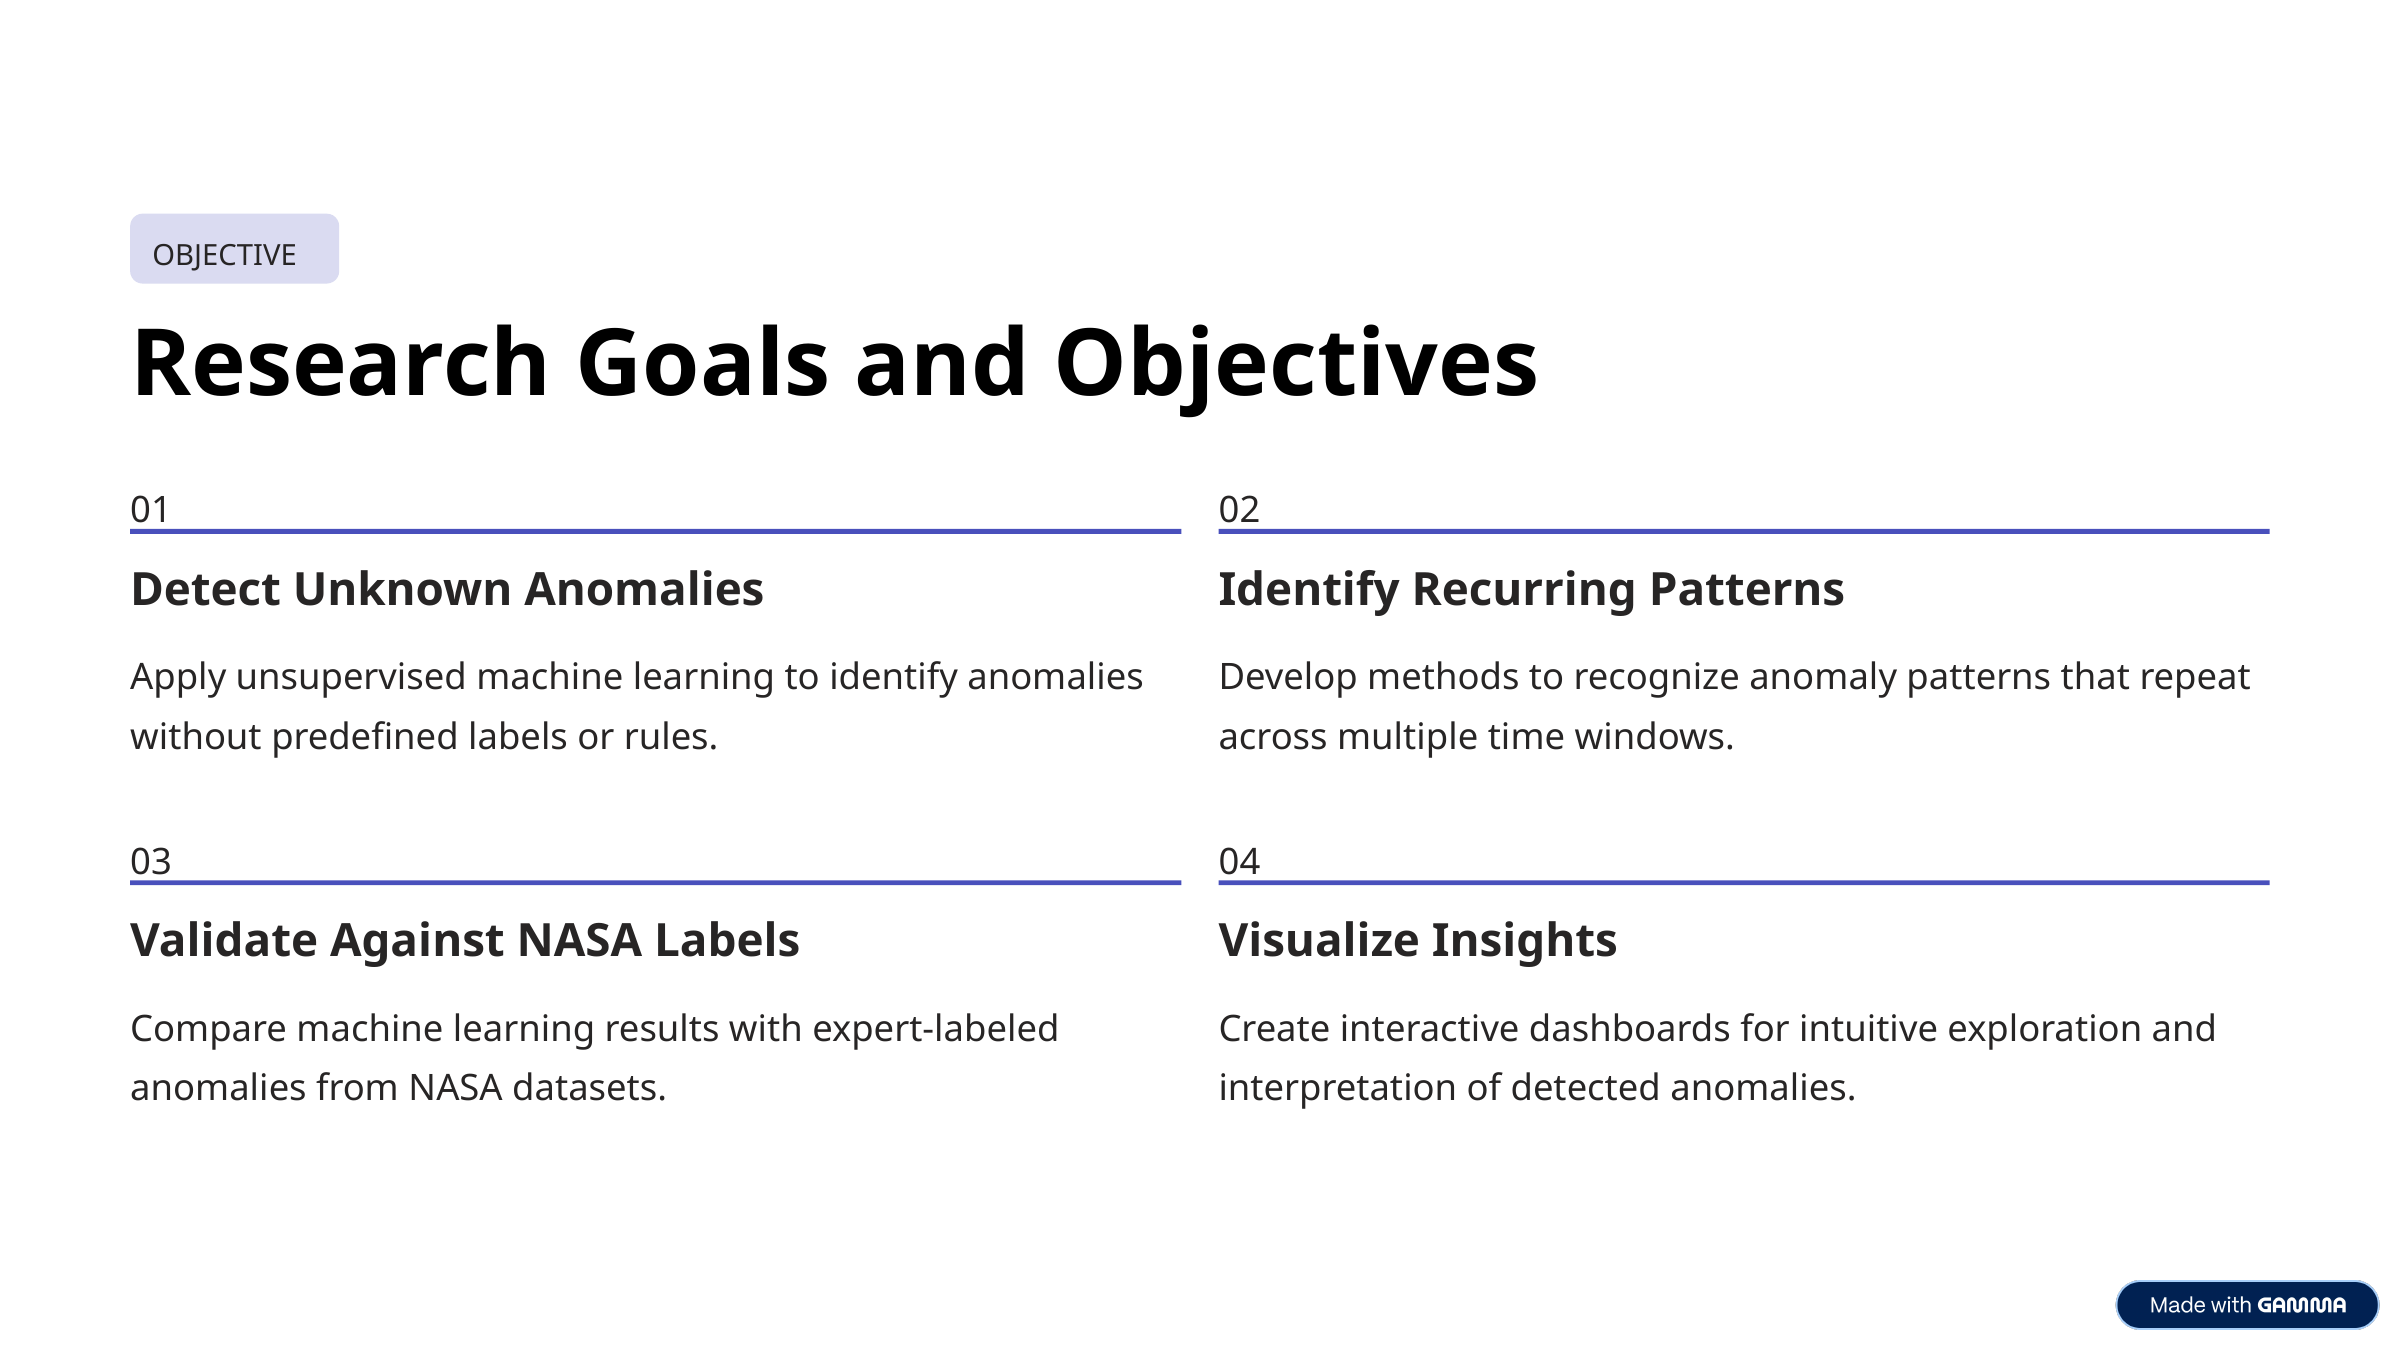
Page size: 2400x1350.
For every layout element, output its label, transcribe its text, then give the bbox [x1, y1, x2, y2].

text_box 04 [1218, 822, 1256, 869]
text_box [1218, 880, 2270, 886]
text_box [1218, 528, 2270, 534]
picture [2106, 1271, 2389, 1339]
text_box Validate Against NASA Labels [130, 908, 806, 967]
text_box Visualize Insights [1218, 908, 1684, 967]
text_box [130, 213, 340, 284]
text_box Research Goals and Objectives [130, 298, 1539, 415]
text_box Detect Unknown Anomalies [130, 557, 758, 616]
text_box OBJECTIVE [152, 224, 317, 273]
text_box Apply unsupervised machine learning to identify anomalies without predefined labels or rules. [130, 637, 1182, 757]
text_box 03 [130, 822, 168, 869]
text_box [130, 528, 1182, 534]
text_box Compare machine learning results with expert-labeled anomalies from NASA datasets. [130, 989, 1182, 1109]
text_box 01 [130, 470, 168, 518]
text_box Develop methods to recognize anomaly patterns that repeat across multiple time windows. [1218, 637, 2270, 757]
text_box 02 [1218, 470, 1256, 518]
text_box Create interactive dashboards for intuitive exploration and interpretation of detected anomalies. [1218, 989, 2270, 1109]
text_box Identify Recurring Patterns [1218, 557, 1831, 616]
text_box [130, 880, 1182, 886]
